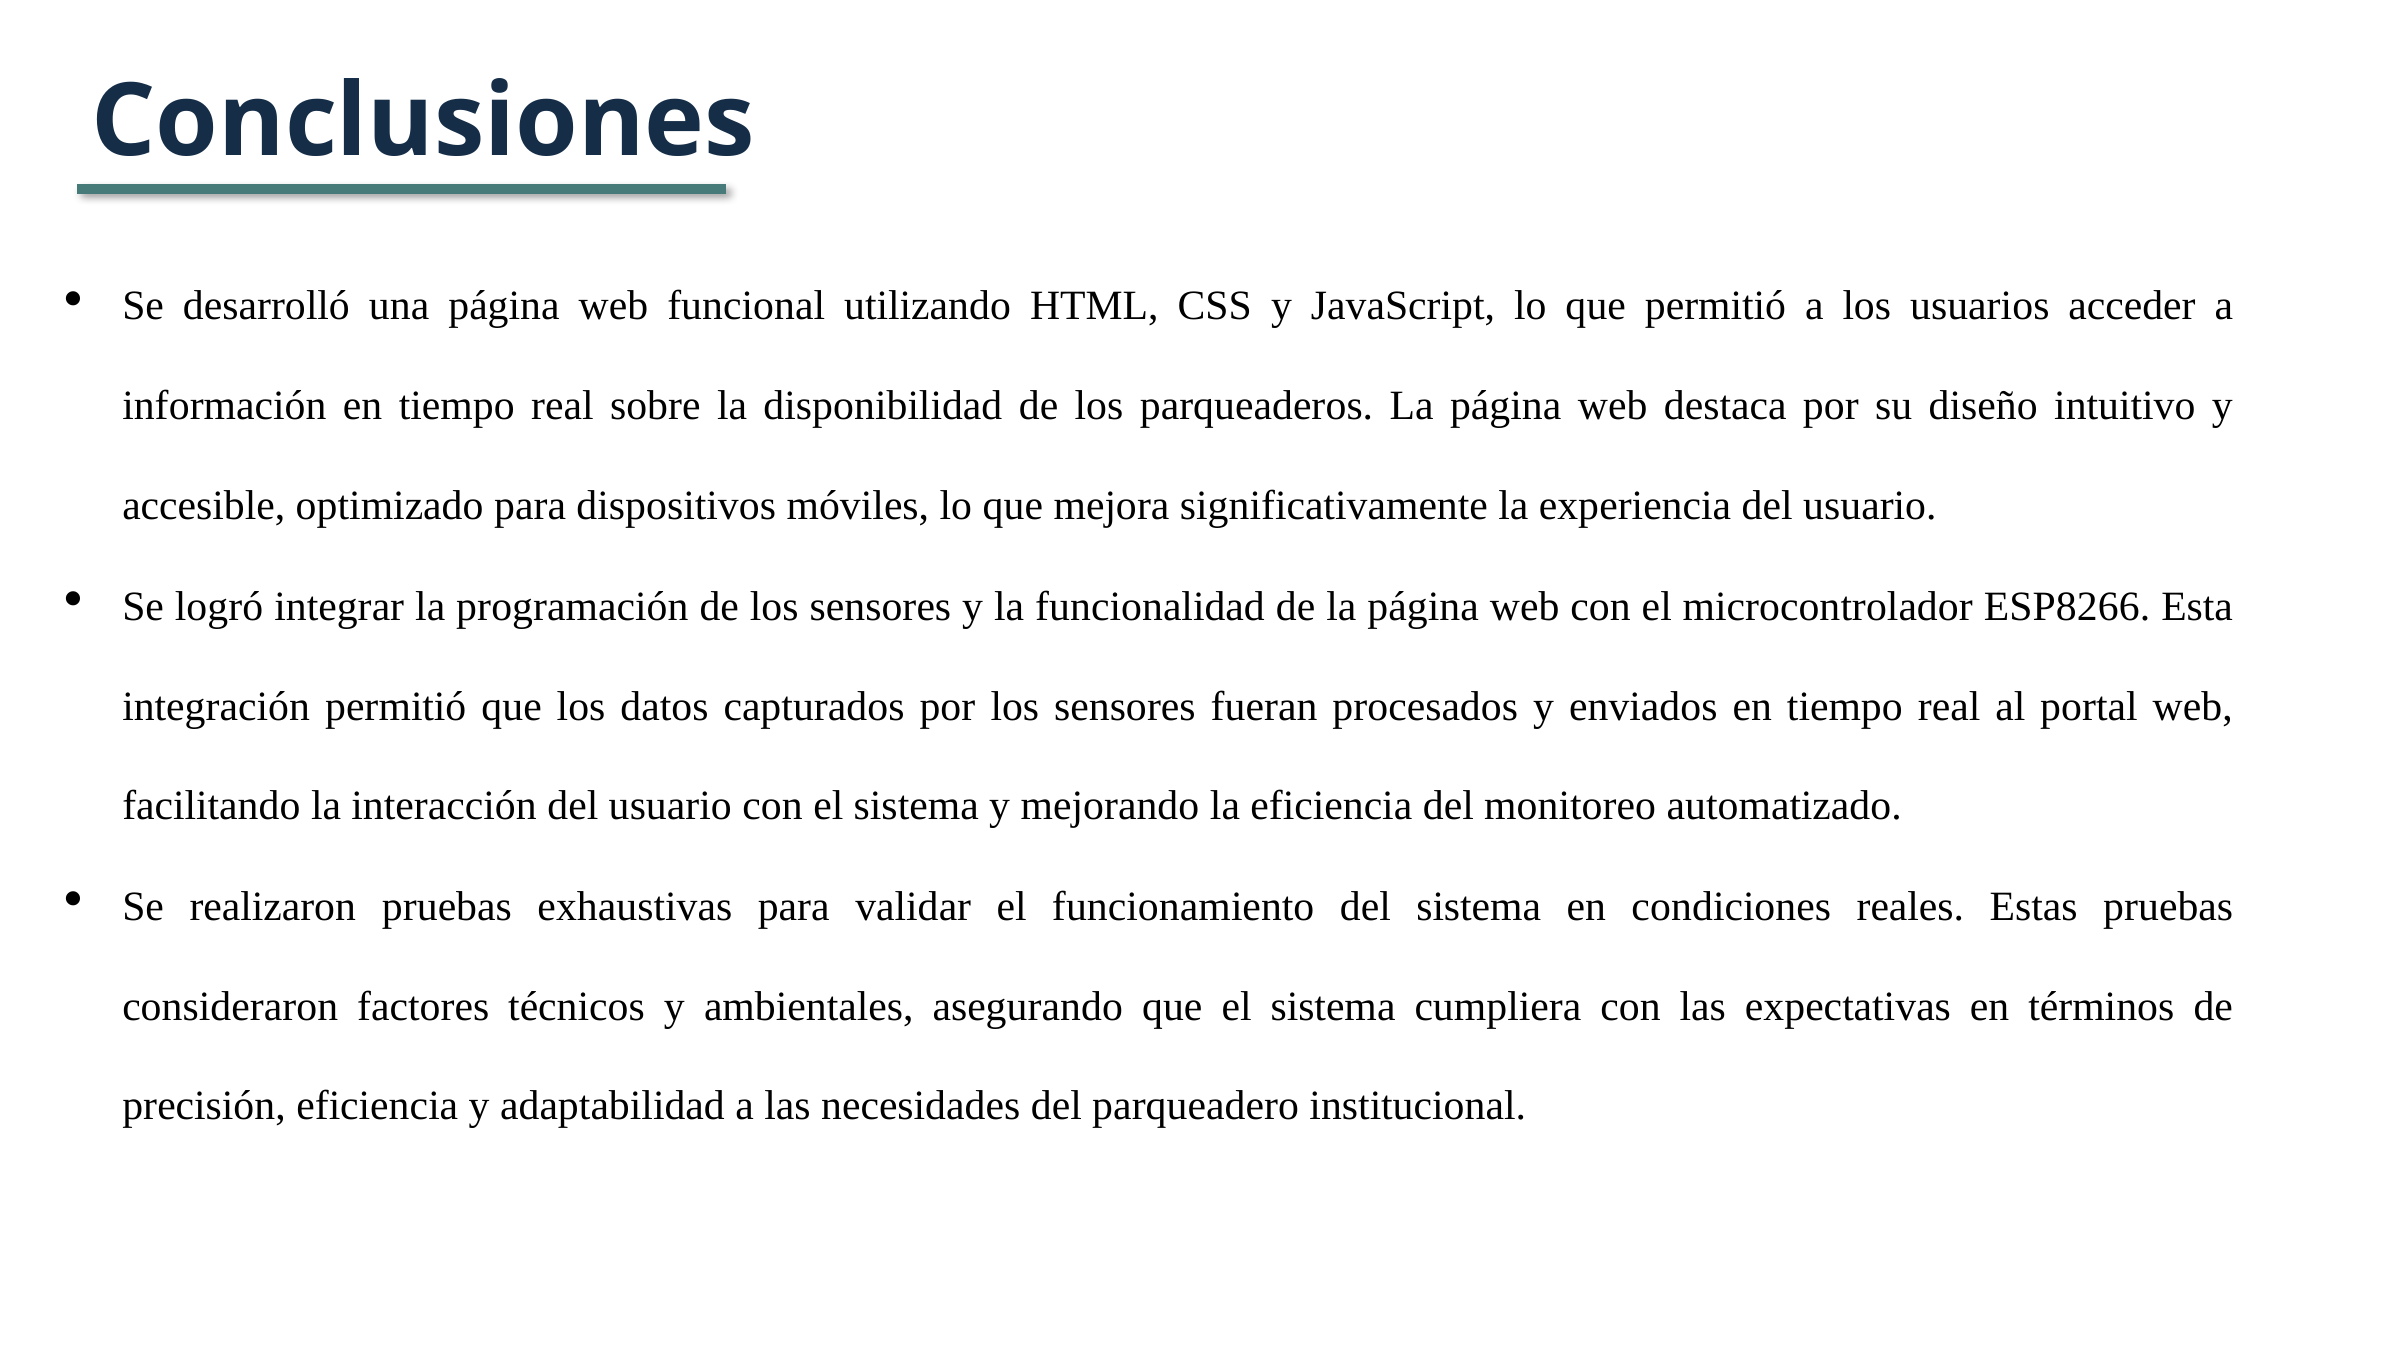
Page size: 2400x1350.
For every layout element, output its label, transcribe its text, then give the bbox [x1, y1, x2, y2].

text_box Conclusiones [76, 41, 1090, 189]
text_box Se desarrolló una página web funcional utilizando HTML, CSS y JavaScript, lo que permitió a los usuarios acceder a información en tiempo real sobre la disponibilidad de los parqueaderos. La página web destaca por su diseño intuitivo y accesible, optimizado para dispositivos móviles, lo que mejora significativamente la experiencia del usuario. Se logró integrar la programación de los sensores y la funcionalidad de la página web con el microcontrolador ESP8266. Esta integración permitió que los datos capturados por los sensores fueran procesados y enviados en tiempo real al portal web, facilitando la interacción del usuario con el sistema y mejorando la eficiencia del monitoreo automatizado. Se realizaron pruebas exhaustivas para validar el funcionamiento del sistema en condiciones reales. Estas pruebas consideraron factores técnicos y ambientales, asegurando que el sistema cumpliera con las expectativas en términos de precisión, eficiencia y adaptabilidad a las necesidades del parqueadero institucional. [51, 220, 2250, 1136]
